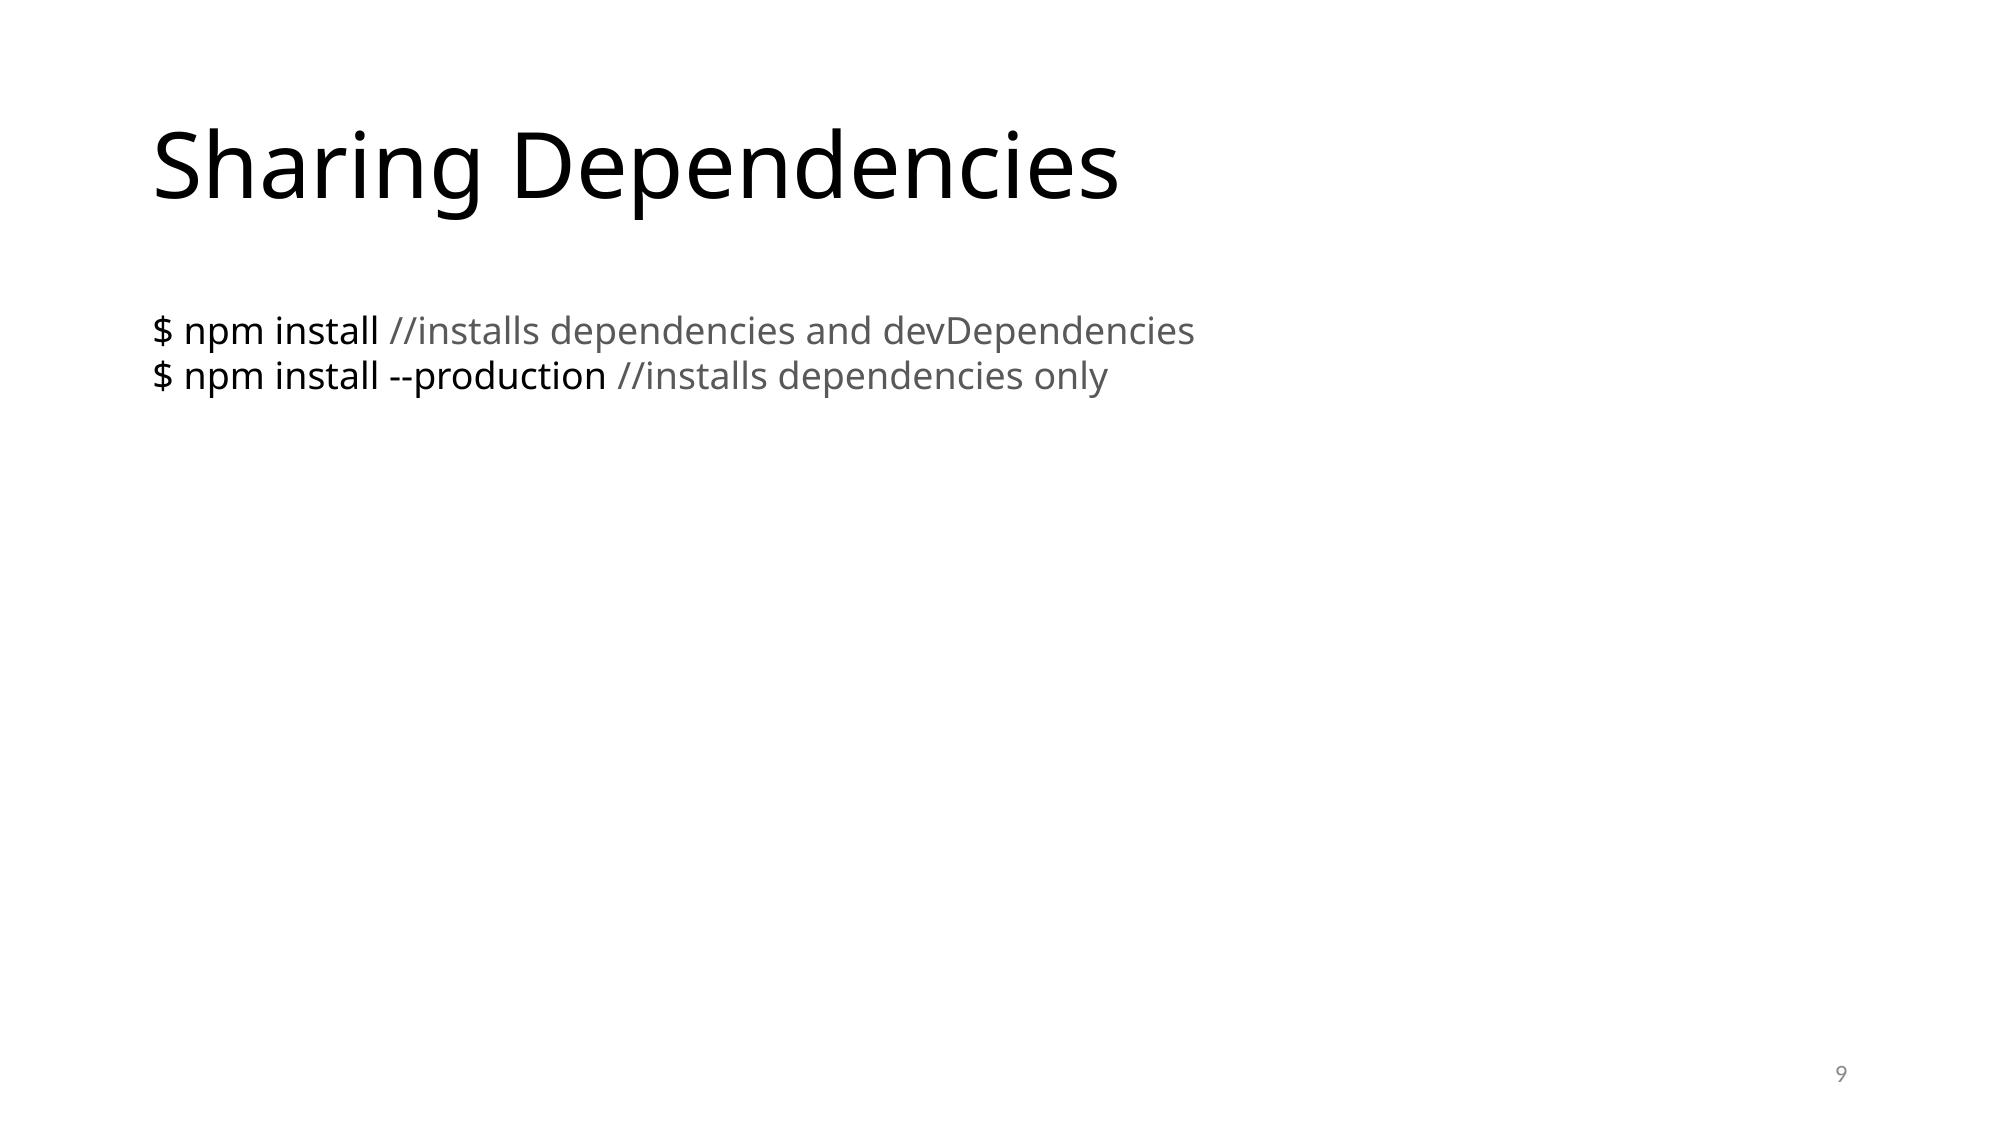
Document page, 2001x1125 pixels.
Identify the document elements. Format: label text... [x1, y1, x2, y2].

slide_number 9 [1412, 1042, 1863, 1103]
title Sharing Dependencies [137, 59, 1863, 278]
list $ npm install //installs dependencies and devDependencies $ npm install --production //installs dependencies only [137, 299, 1863, 1014]
